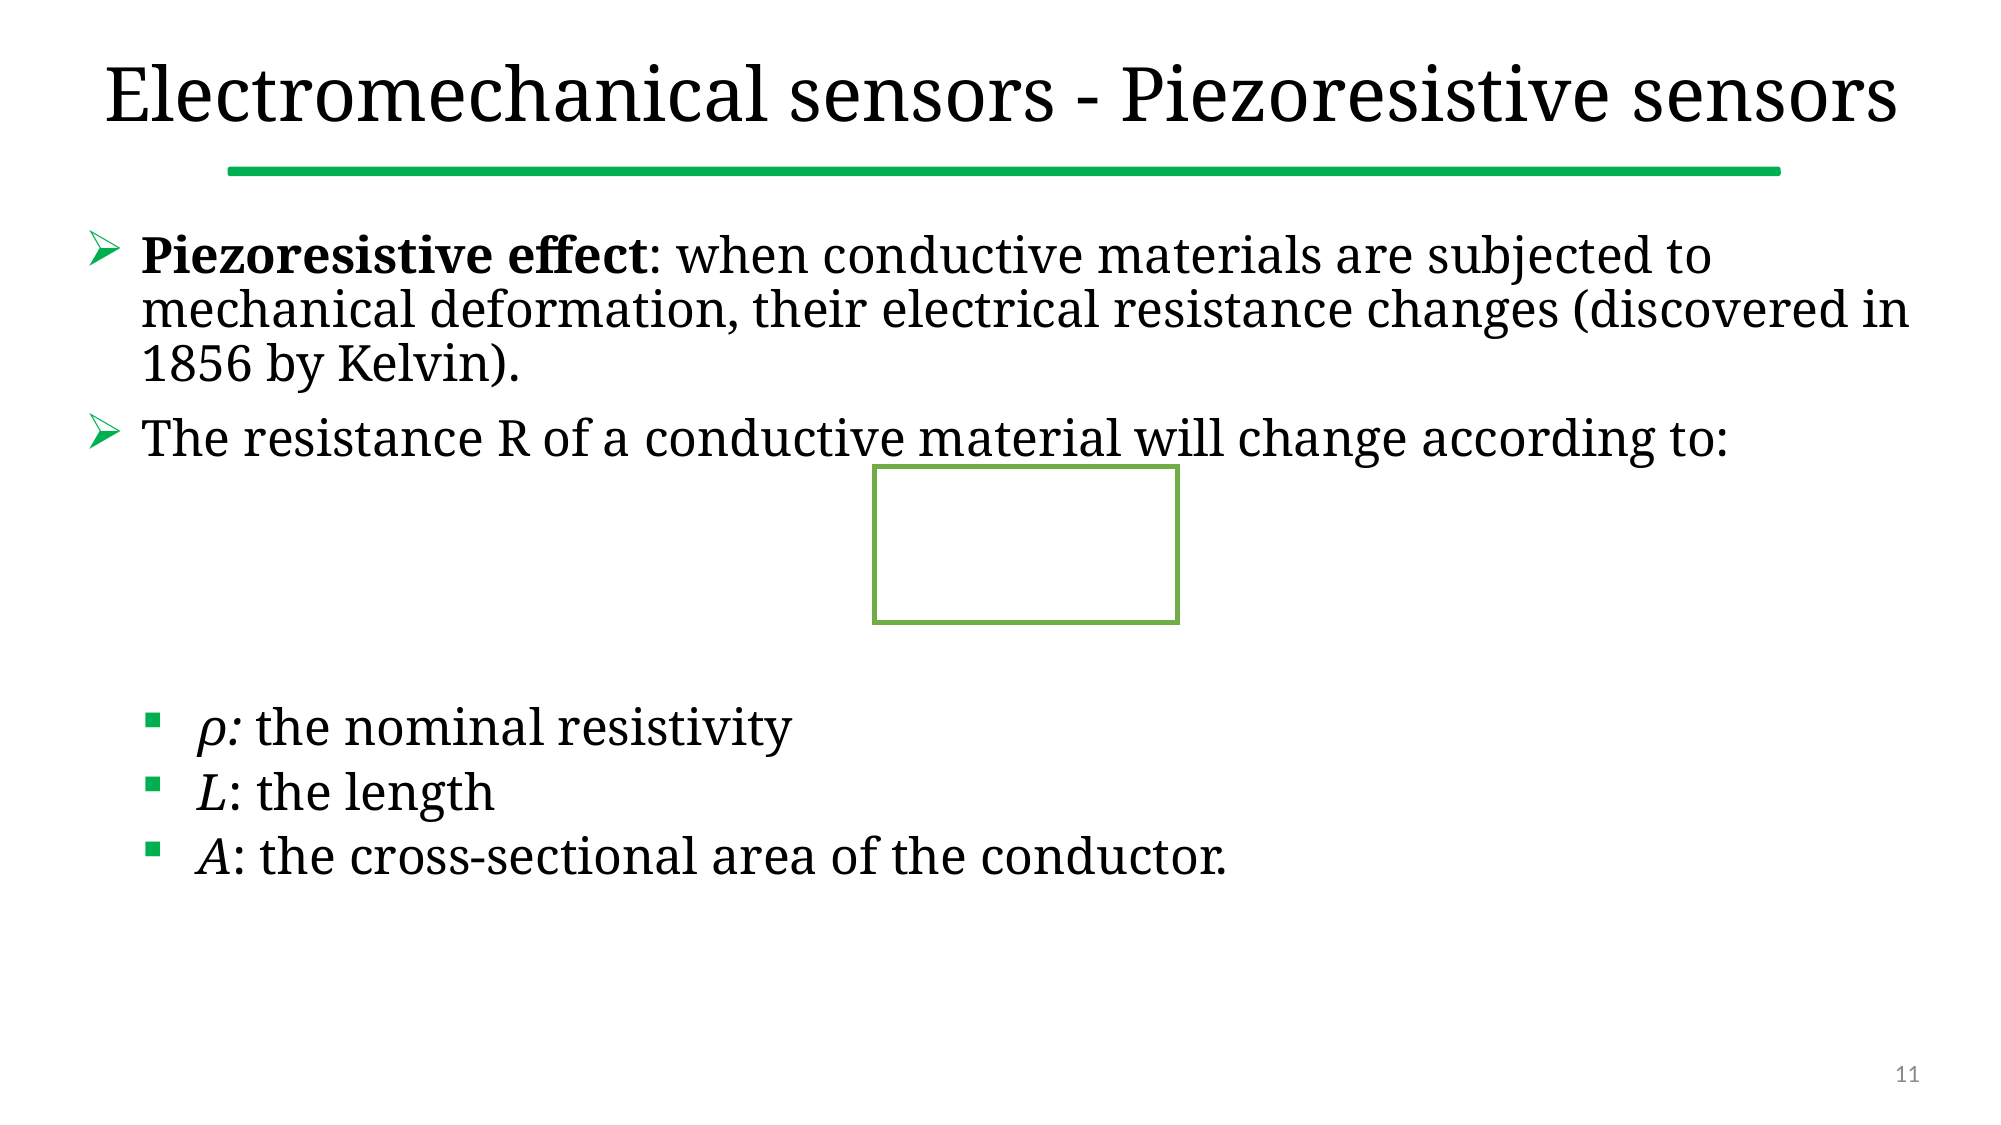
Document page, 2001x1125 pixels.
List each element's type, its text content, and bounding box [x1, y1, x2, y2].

slide_number 11 [1412, 1042, 1936, 1103]
text_box [873, 466, 1179, 623]
title Electromechanical sensors - Piezoresistive sensors [70, 26, 1936, 168]
